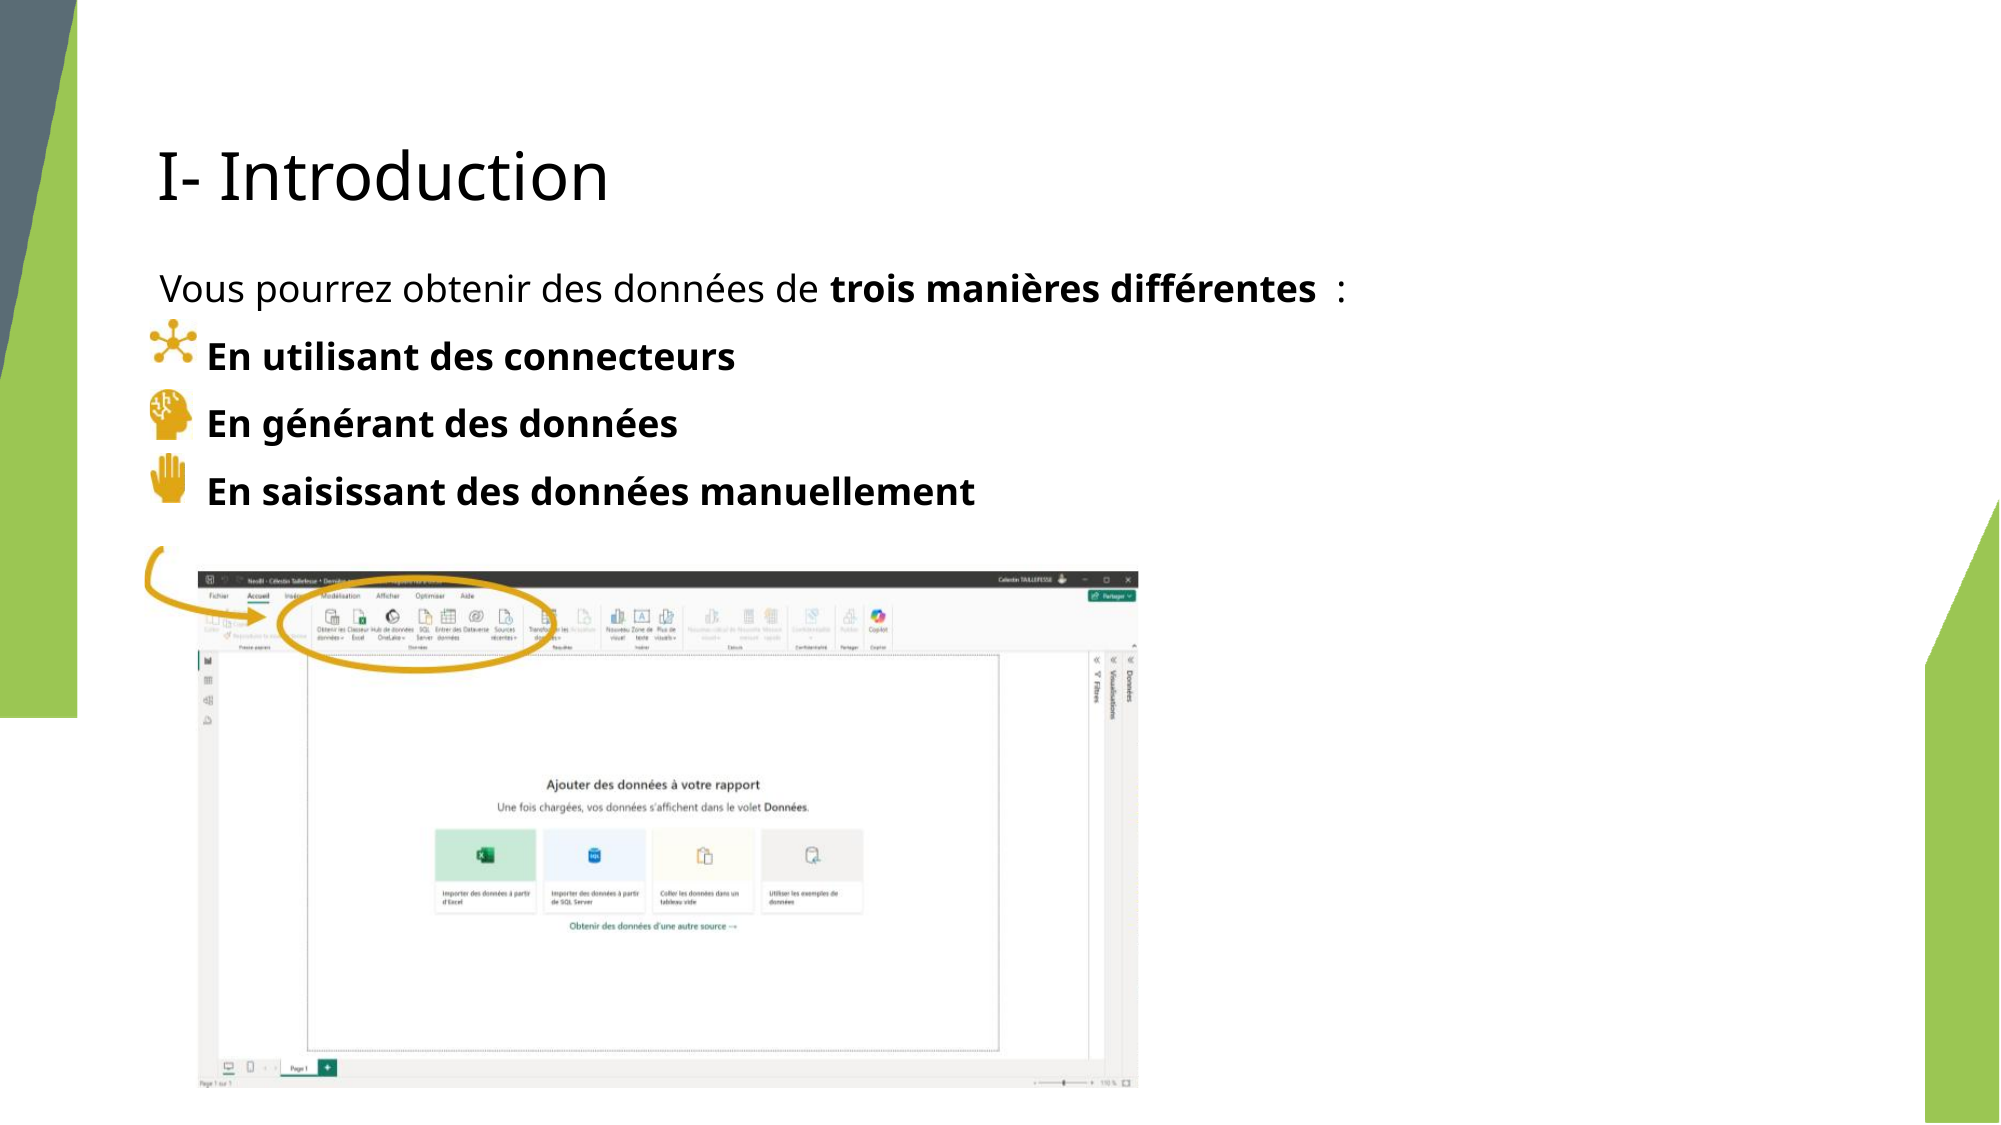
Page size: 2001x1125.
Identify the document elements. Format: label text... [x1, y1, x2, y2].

picture [0, 0, 79, 720]
text_box [149, 389, 193, 440]
text_box [144, 546, 1139, 1088]
subtitle Vous pourrez obtenir des données de trois manières différentes : En utilisant des connecteurs En générant des données En saisissant des données manuellement [144, 235, 1896, 534]
text_box [149, 319, 198, 364]
title I- Introduction [79, 97, 908, 222]
text_box [150, 453, 185, 503]
picture [1924, 498, 2000, 1125]
